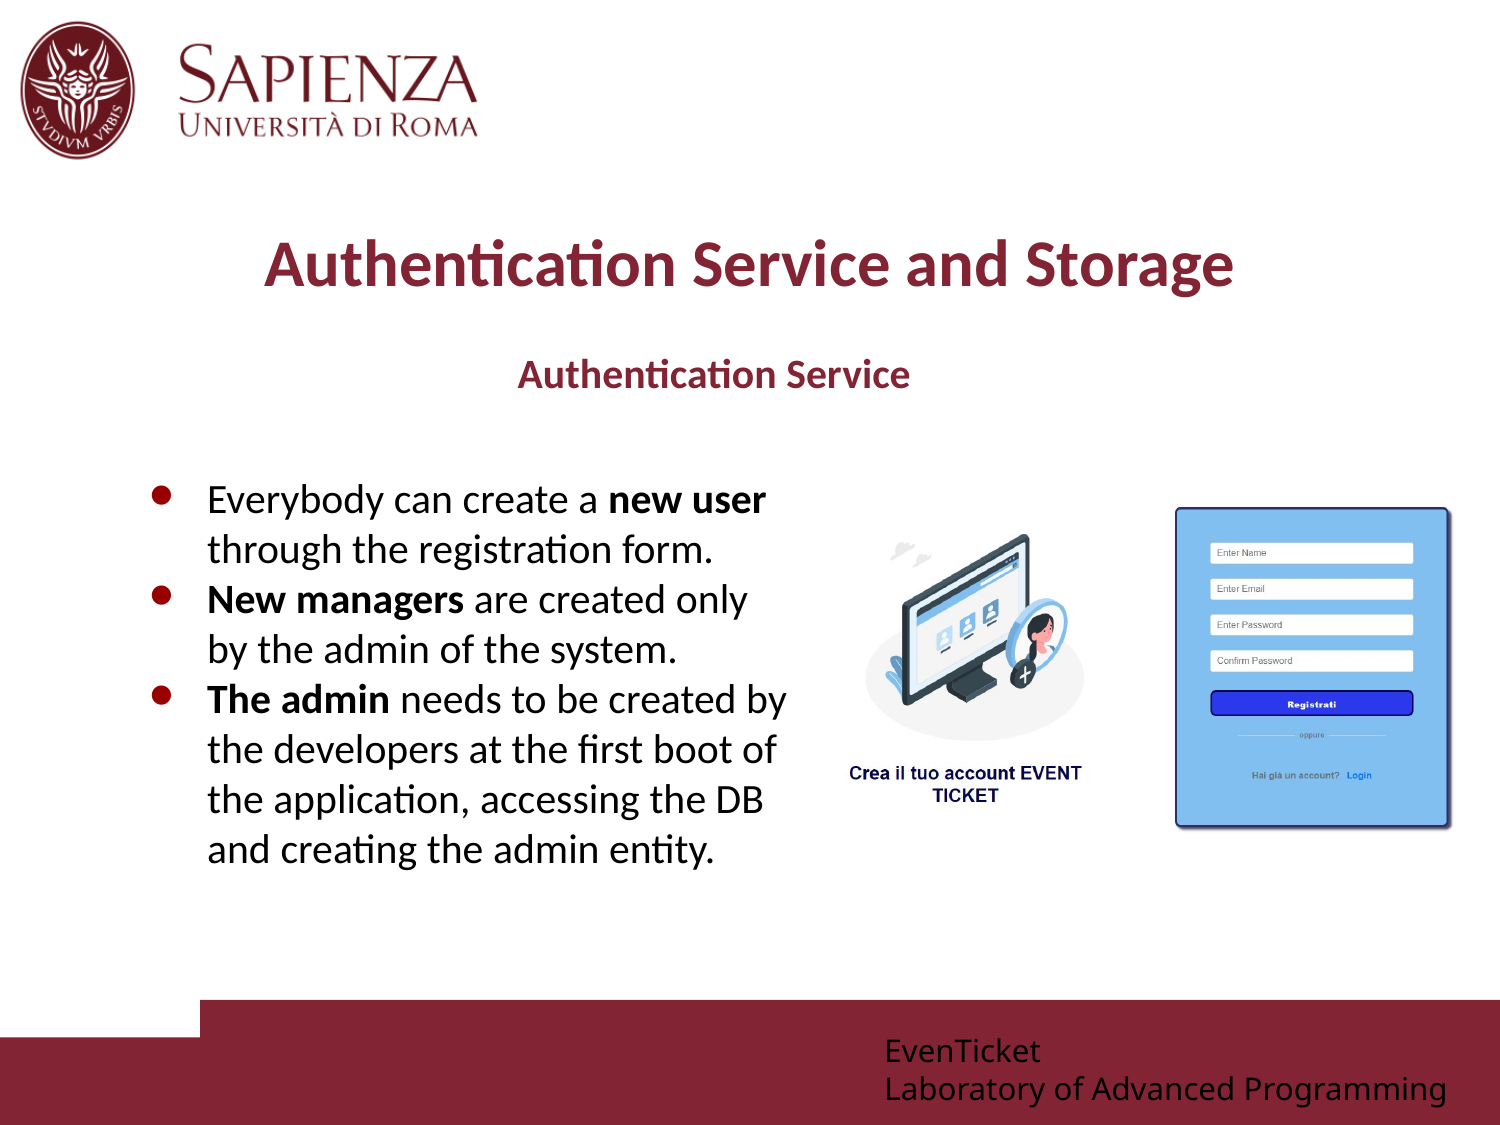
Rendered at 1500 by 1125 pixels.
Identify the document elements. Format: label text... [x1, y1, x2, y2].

text_box EvenTicket Laboratory of Advanced Programming [869, 1023, 1500, 1115]
text_box Everybody can create a new user through the registration form. New managers are created only by the admin of the system. The admin needs to be created by the developers at the first boot of the application, accessing the DB and creating the admin entity. [117, 456, 806, 923]
picture [832, 481, 1478, 858]
picture [5, 4, 496, 170]
text_box Authentication Service [414, 331, 1014, 412]
text_box Authentication Service and Storage [148, 204, 1352, 315]
